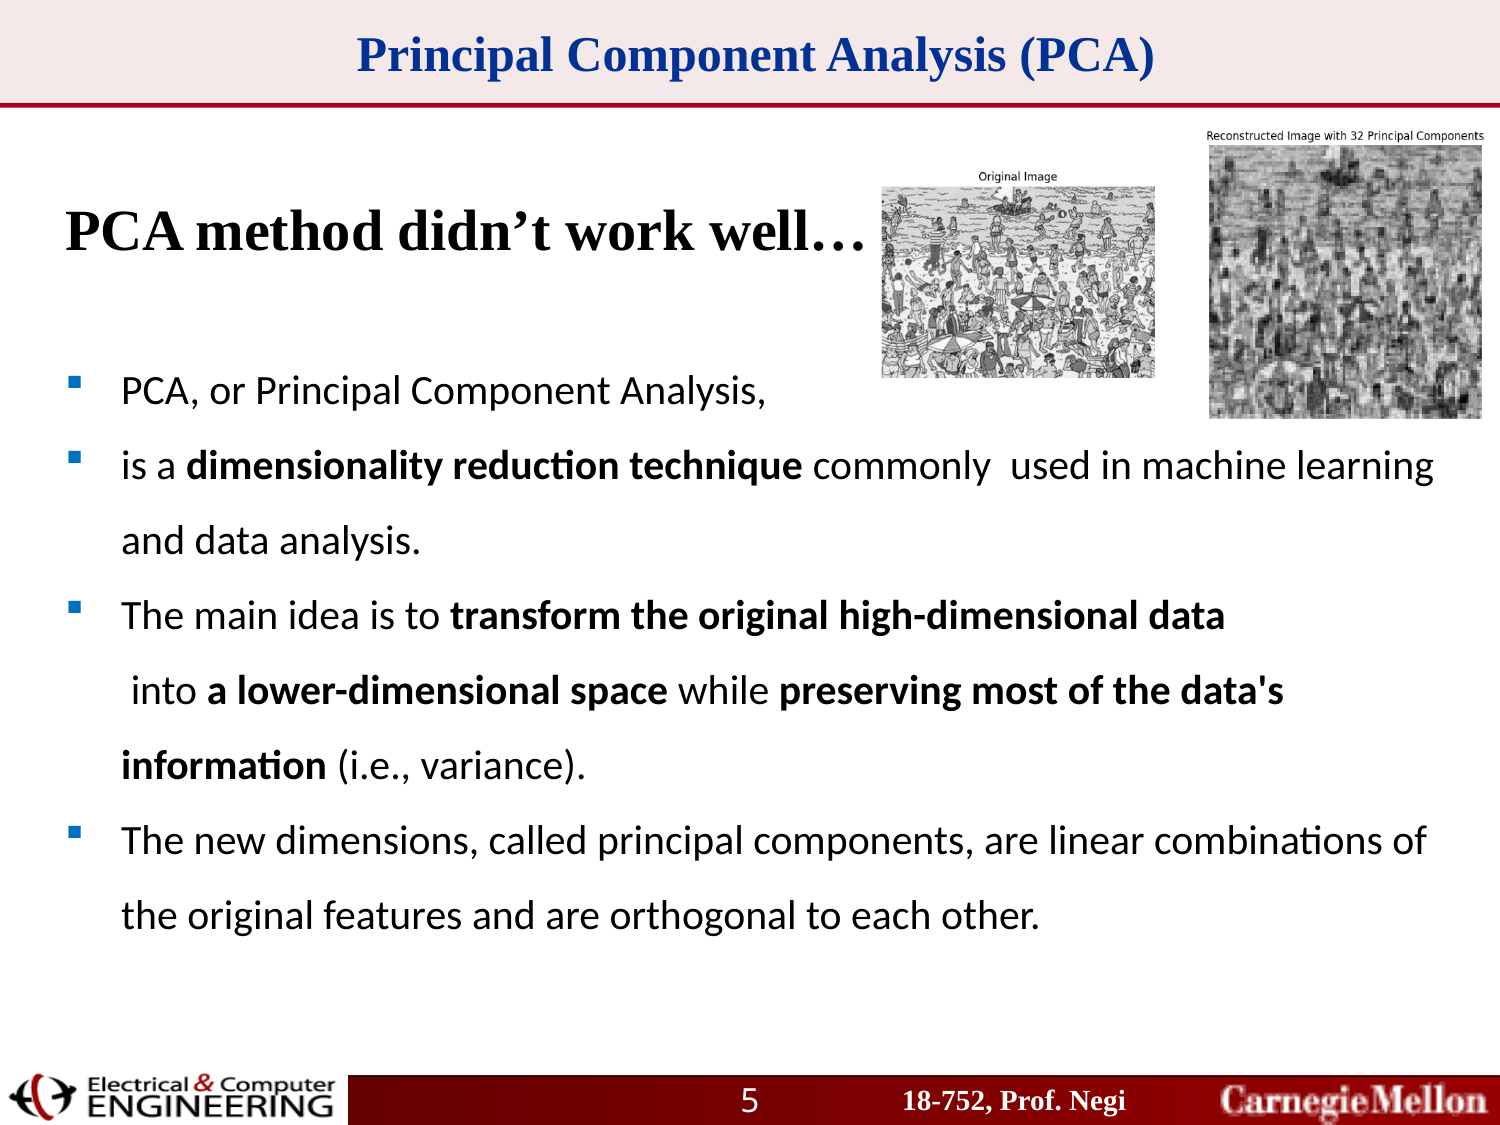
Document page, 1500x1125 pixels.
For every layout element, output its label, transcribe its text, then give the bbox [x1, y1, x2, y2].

picture [874, 124, 1491, 426]
list PCA method didn’t work well… PCA, or Principal Component Analysis, is a dimensionality reduction technique commonly used in machine learning and data analysis. The main idea is to transform the original high-dimensional data into a lower-dimensional space while preserving most of the data's information (i.e., variance). The new dimensions, called principal components, are linear combinations of the original features and are orthogonal to each other. [50, 149, 1450, 1050]
title Principal Component Analysis (PCA) [0, 0, 1500, 104]
picture [0, 1068, 348, 1125]
picture [1219, 1075, 1500, 1125]
